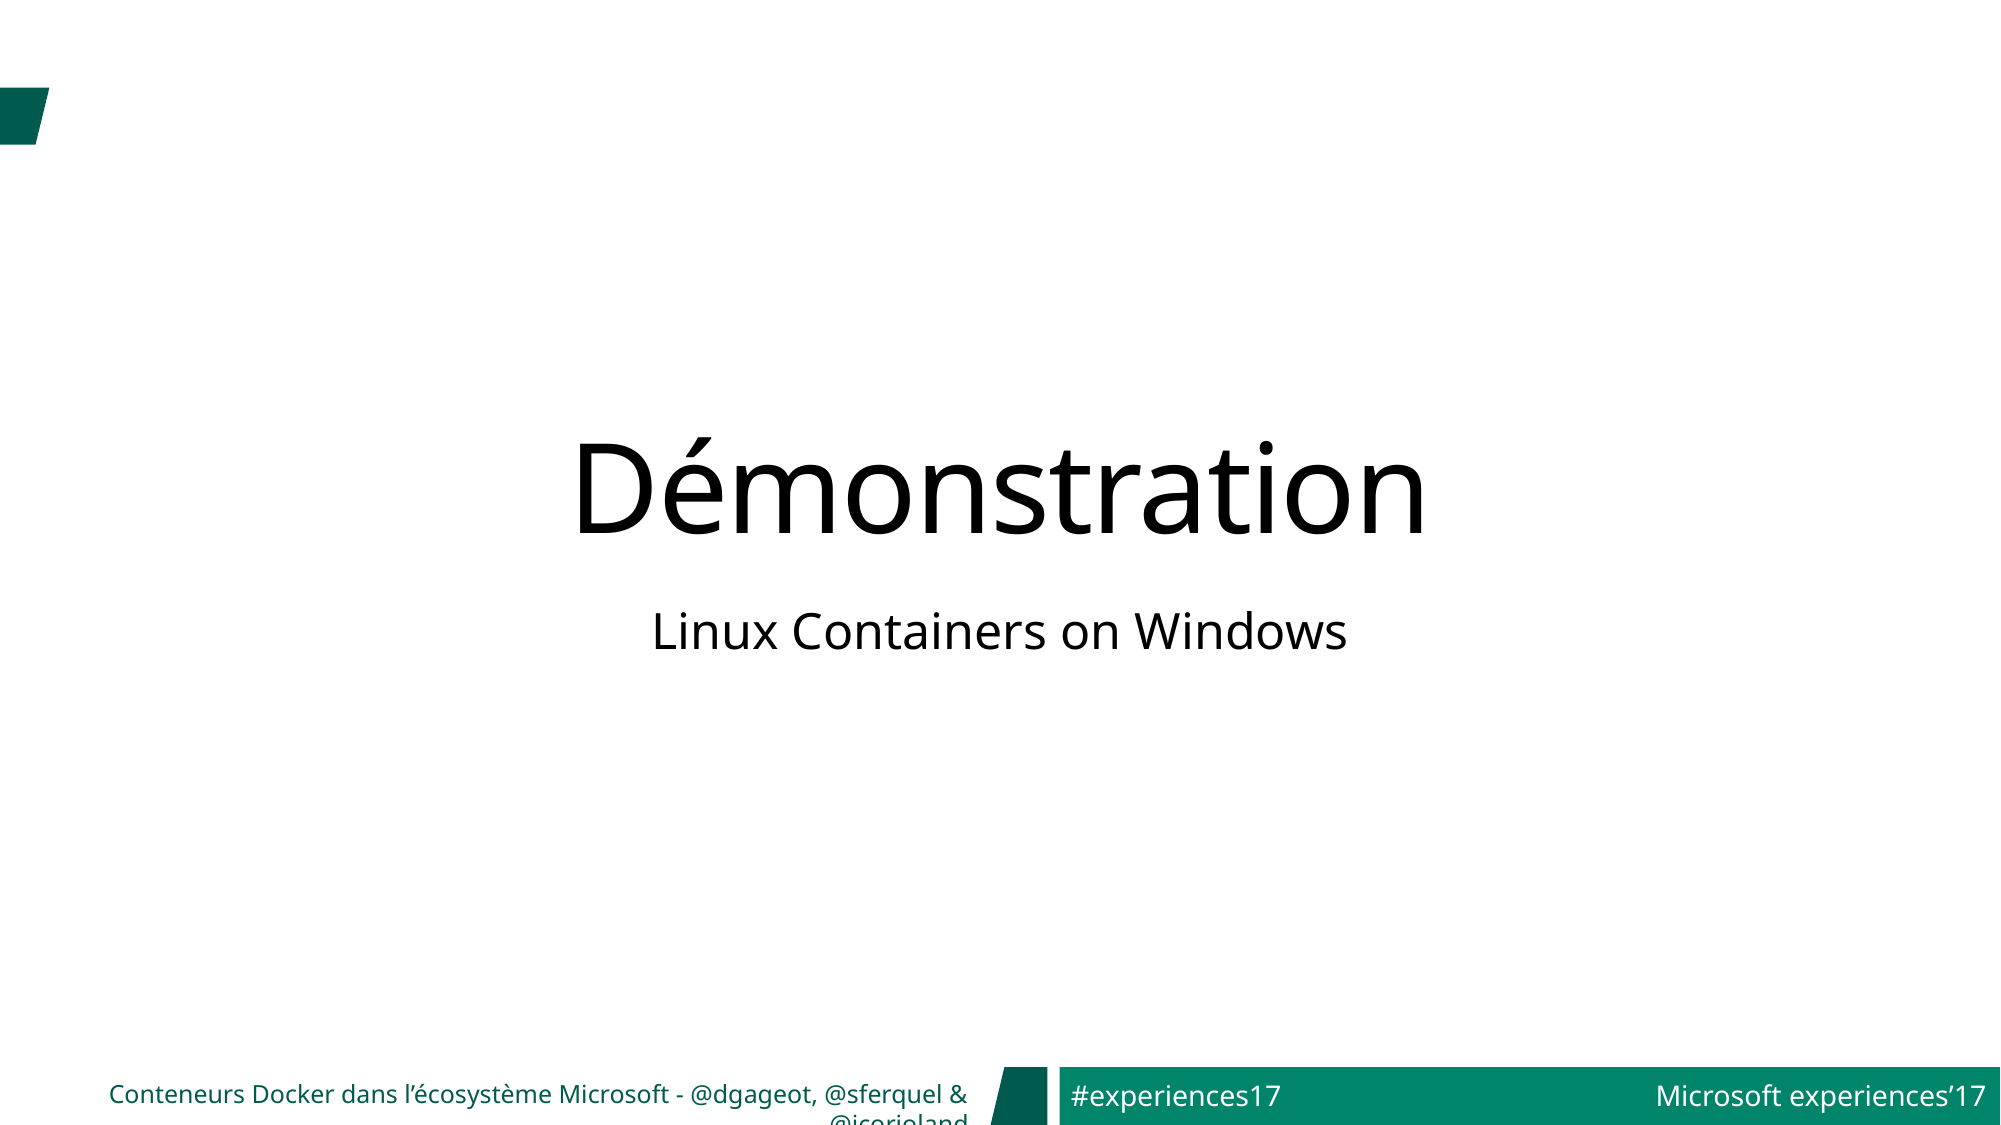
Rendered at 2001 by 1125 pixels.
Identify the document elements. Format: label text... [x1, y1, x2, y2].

title Démonstration [249, 184, 1750, 576]
subtitle Linux Containers on Windows [249, 590, 1750, 676]
